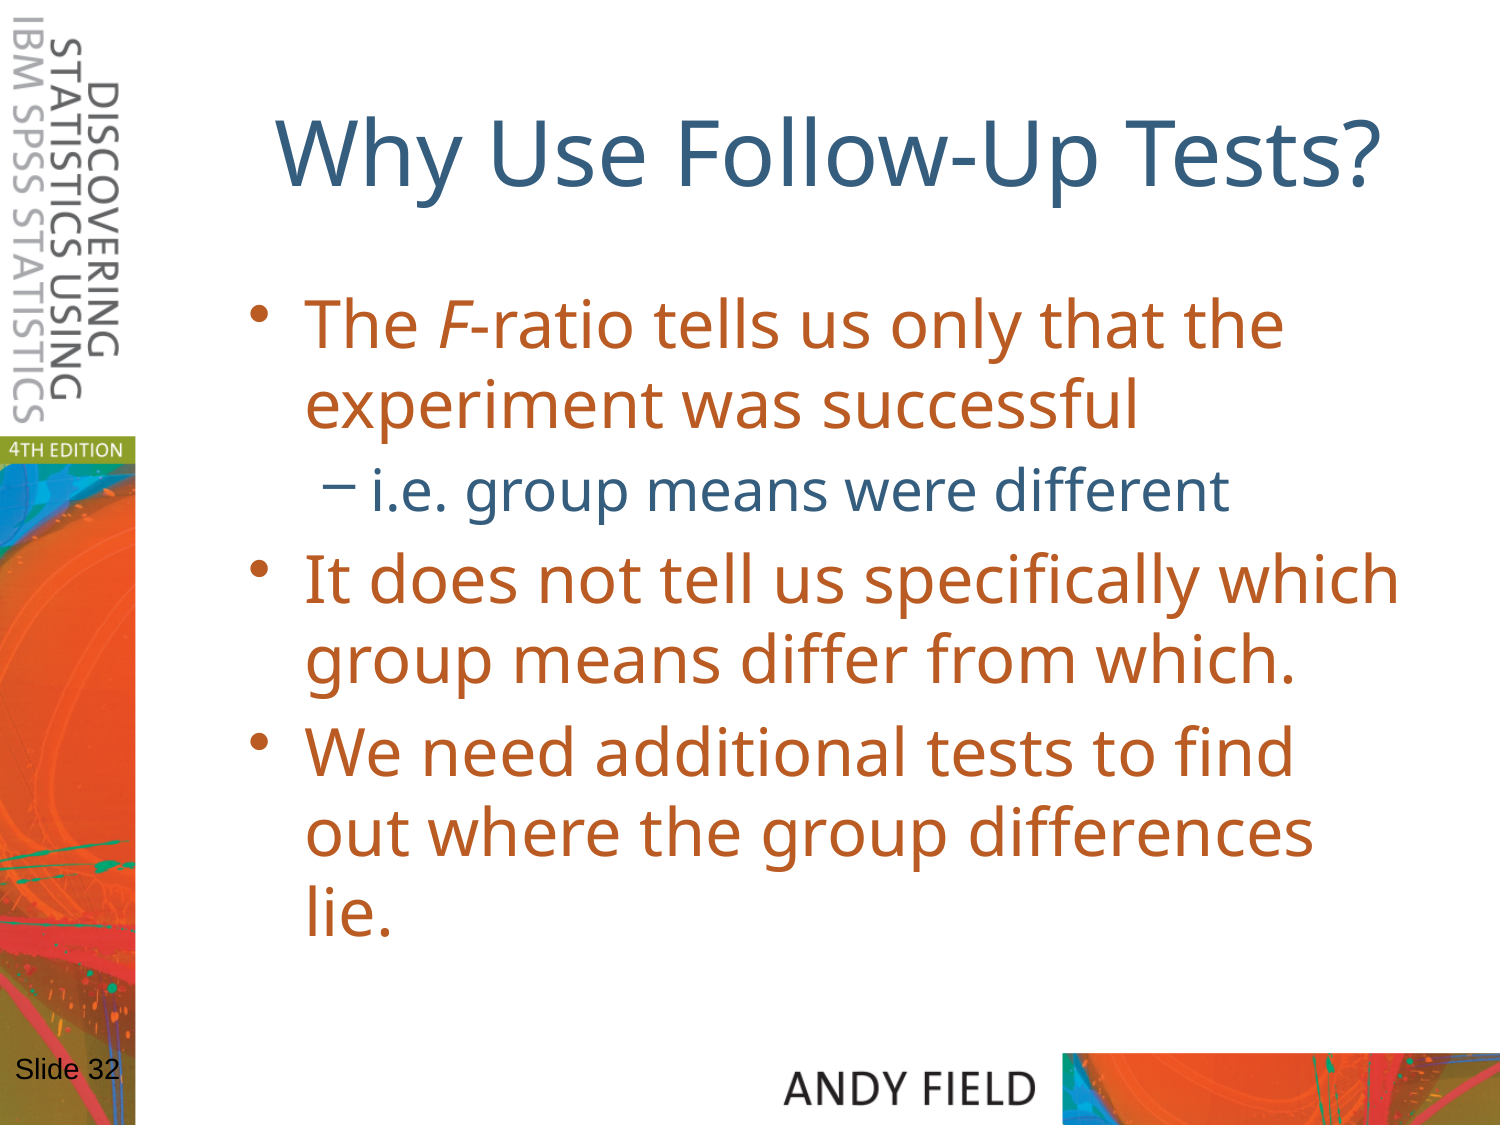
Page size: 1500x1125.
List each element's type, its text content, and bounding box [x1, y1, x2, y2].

list The F-ratio tells us only that the experiment was successful i.e. group means were different It does not tell us specifically which group means differ from which. We need additional tests to find out where the group differences lie. [233, 274, 1427, 967]
slide_number Slide 32 [0, 1042, 141, 1103]
title Why Use Follow-Up Tests? [191, 56, 1467, 244]
